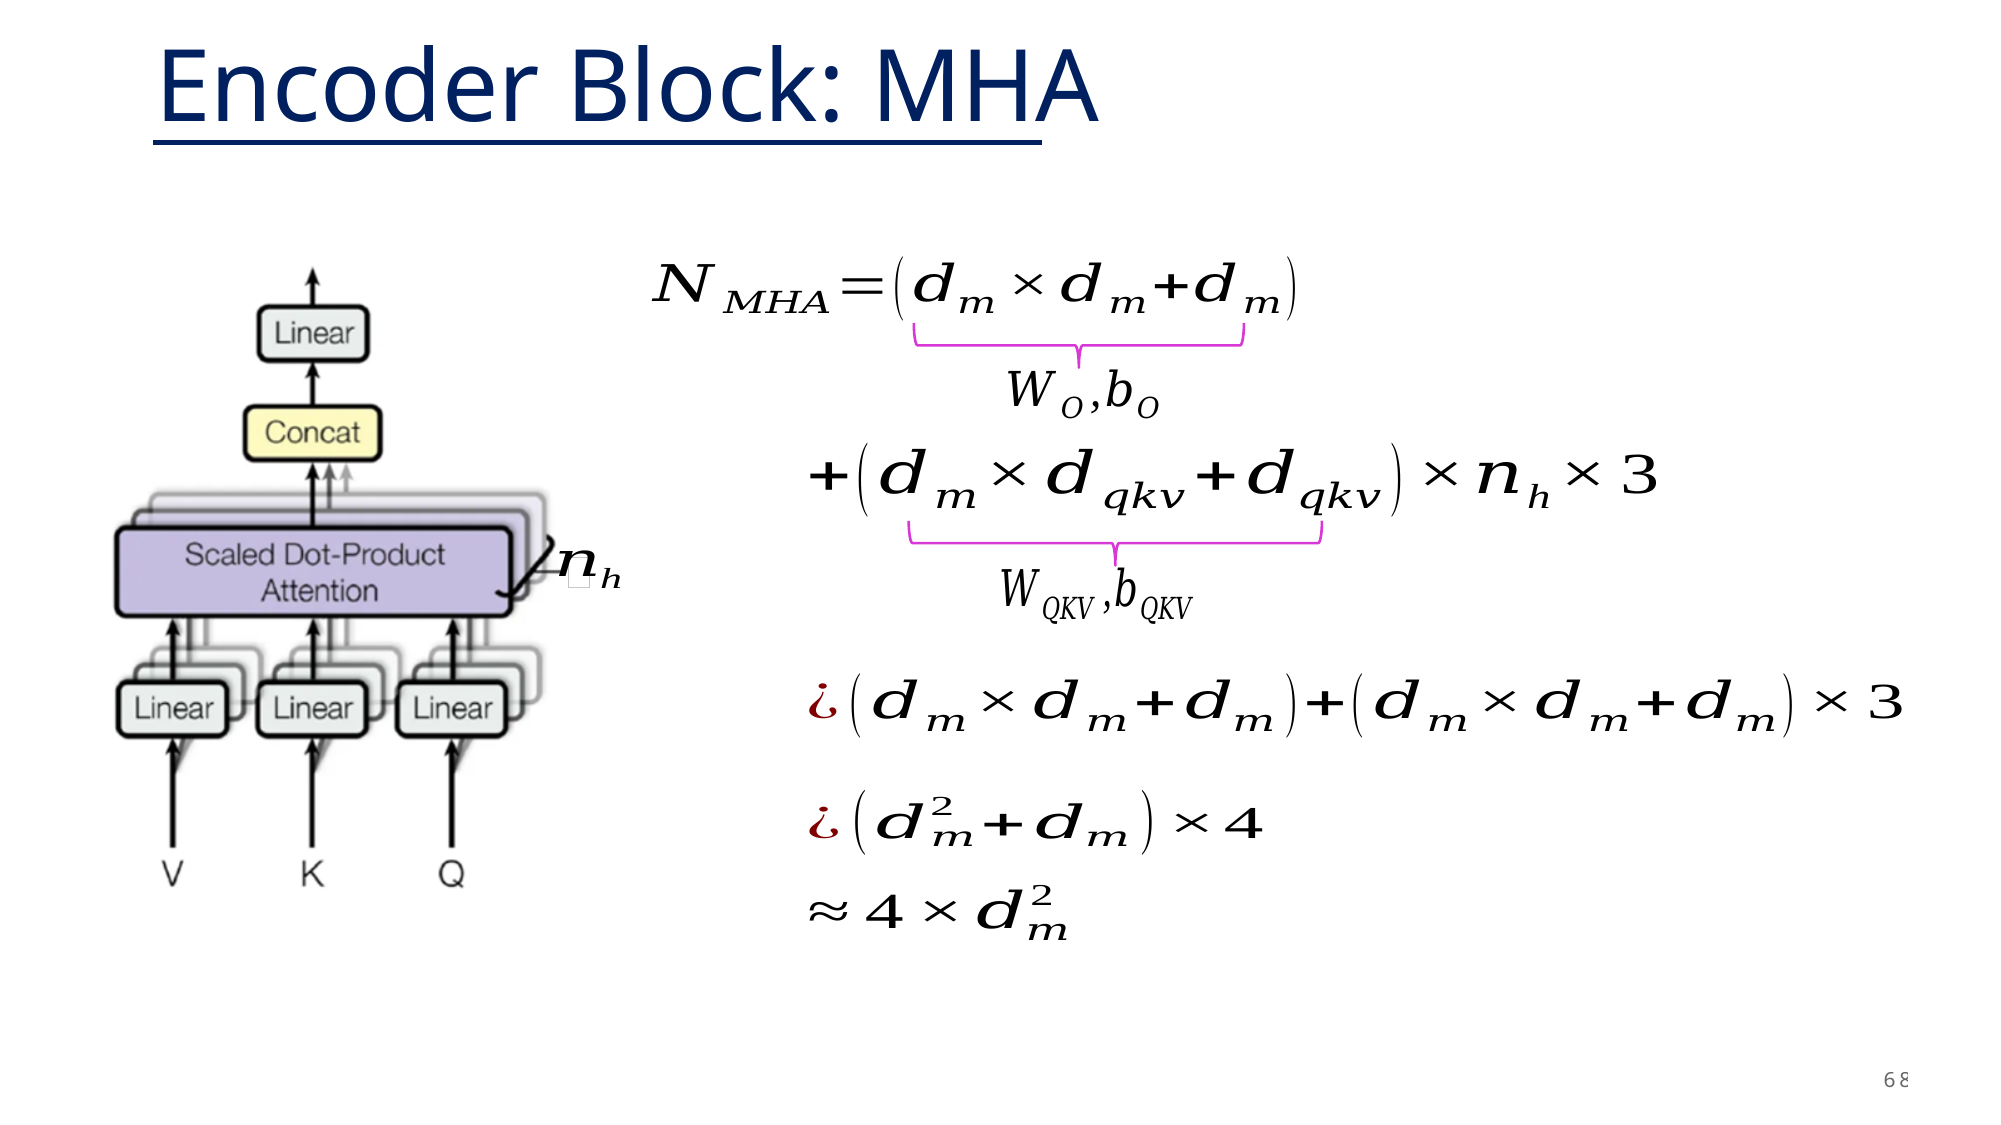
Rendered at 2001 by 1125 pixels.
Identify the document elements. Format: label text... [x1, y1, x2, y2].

text_box [907, 520, 1323, 567]
text_box [913, 322, 1245, 369]
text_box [89, 260, 625, 918]
title Encoder Block: MHA [140, 0, 1871, 149]
slide_number 68 [1637, 1042, 1927, 1119]
